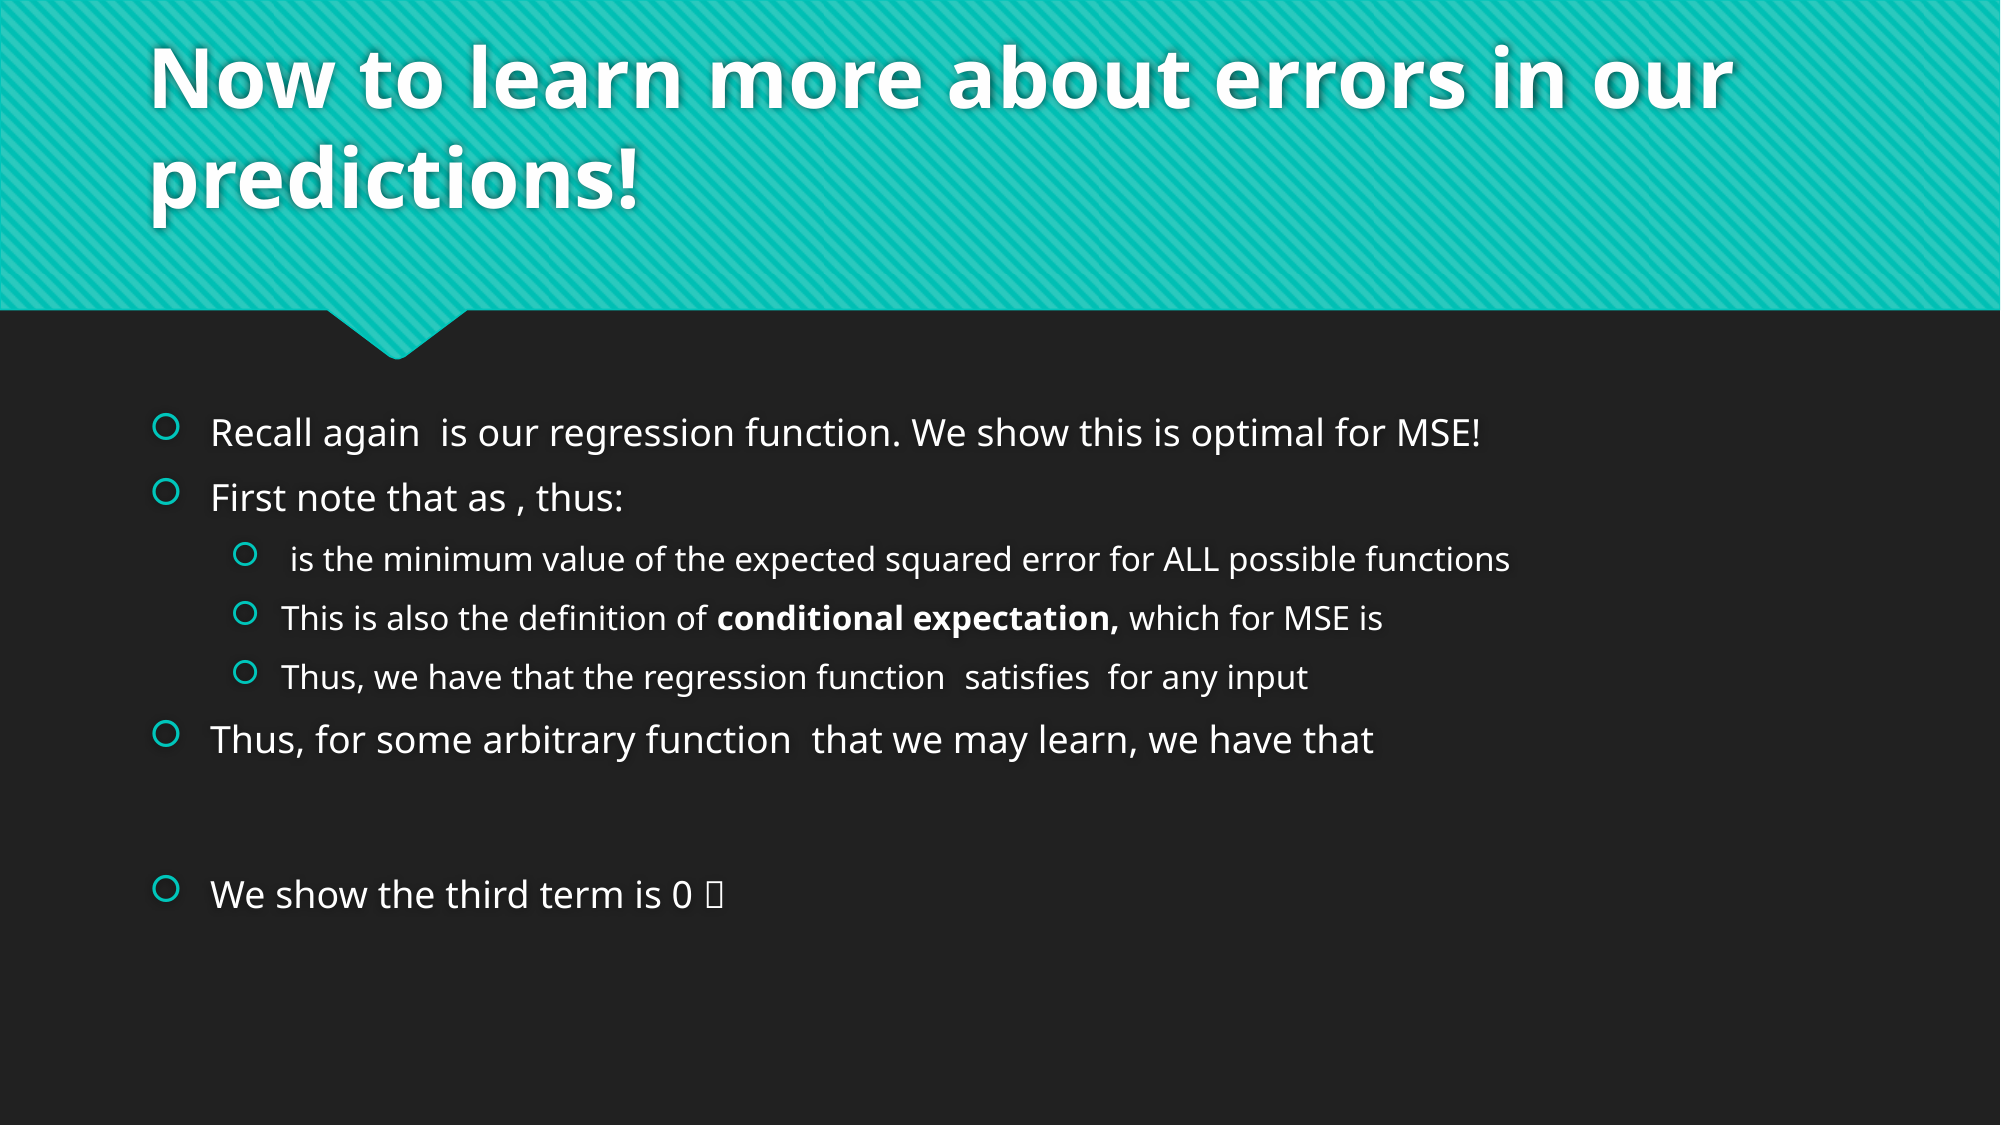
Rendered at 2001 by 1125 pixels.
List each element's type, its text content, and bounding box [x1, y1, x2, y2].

title Now to learn more about errors in our predictions! [132, 73, 1868, 233]
